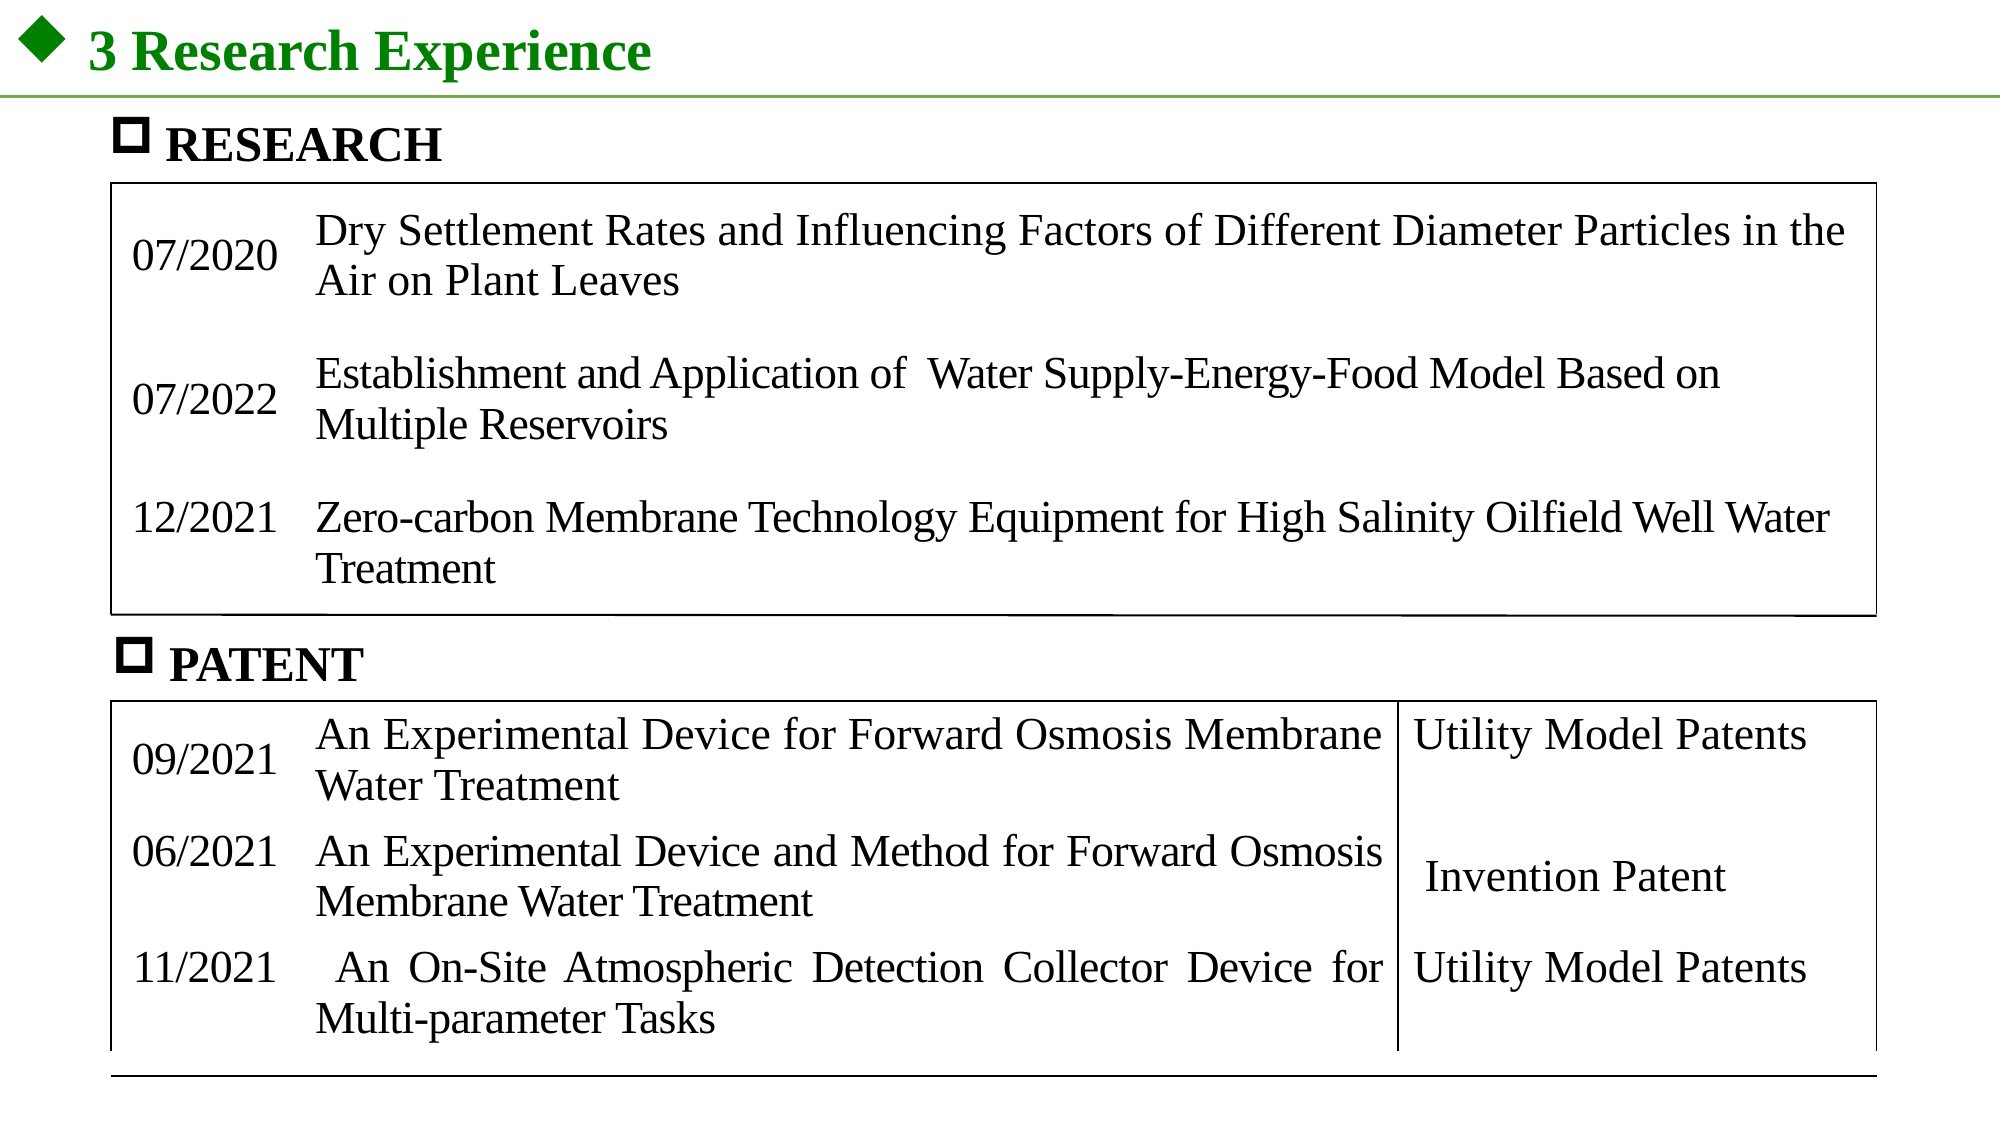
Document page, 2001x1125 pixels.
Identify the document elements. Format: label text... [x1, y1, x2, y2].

table_cell Utility Model Patents [1399, 934, 1876, 1051]
text_box PATENT [78, 623, 400, 699]
table_header 07/2020 [112, 184, 300, 327]
table_cell Establishment and Application of Water Supply-Energy-Food Model Based on Multiple Reservoirs [300, 327, 1876, 471]
table_header 09/2021 [112, 702, 300, 818]
table_header Utility Model Patents [1399, 702, 1876, 818]
table_header Dry Settlement Rates and Influencing Factors of Different Diameter Particles in the Air on Plant Leaves [300, 184, 1876, 327]
text_box RESEARCH [78, 104, 474, 179]
text_box 3 Research Experience [0, 4, 1000, 90]
table_cell 11/2021 [112, 934, 300, 1051]
table_cell 07/2022 [112, 327, 300, 471]
table_cell Invention Patent [1399, 818, 1876, 934]
table_cell An On-Site Atmospheric Detection Collector Device for Multi-parameter Tasks [300, 934, 1397, 1051]
table_header An Experimental Device for Forward Osmosis Membrane Water Treatment [300, 702, 1397, 818]
table_cell 12/2021 [112, 471, 300, 613]
table_cell An Experimental Device and Method for Forward Osmosis Membrane Water Treatment [300, 818, 1397, 934]
table_cell 06/2021 [112, 818, 300, 934]
table_cell Zero-carbon Membrane Technology Equipment for High Salinity Oilfield Well Water Treatment [300, 471, 1876, 614]
